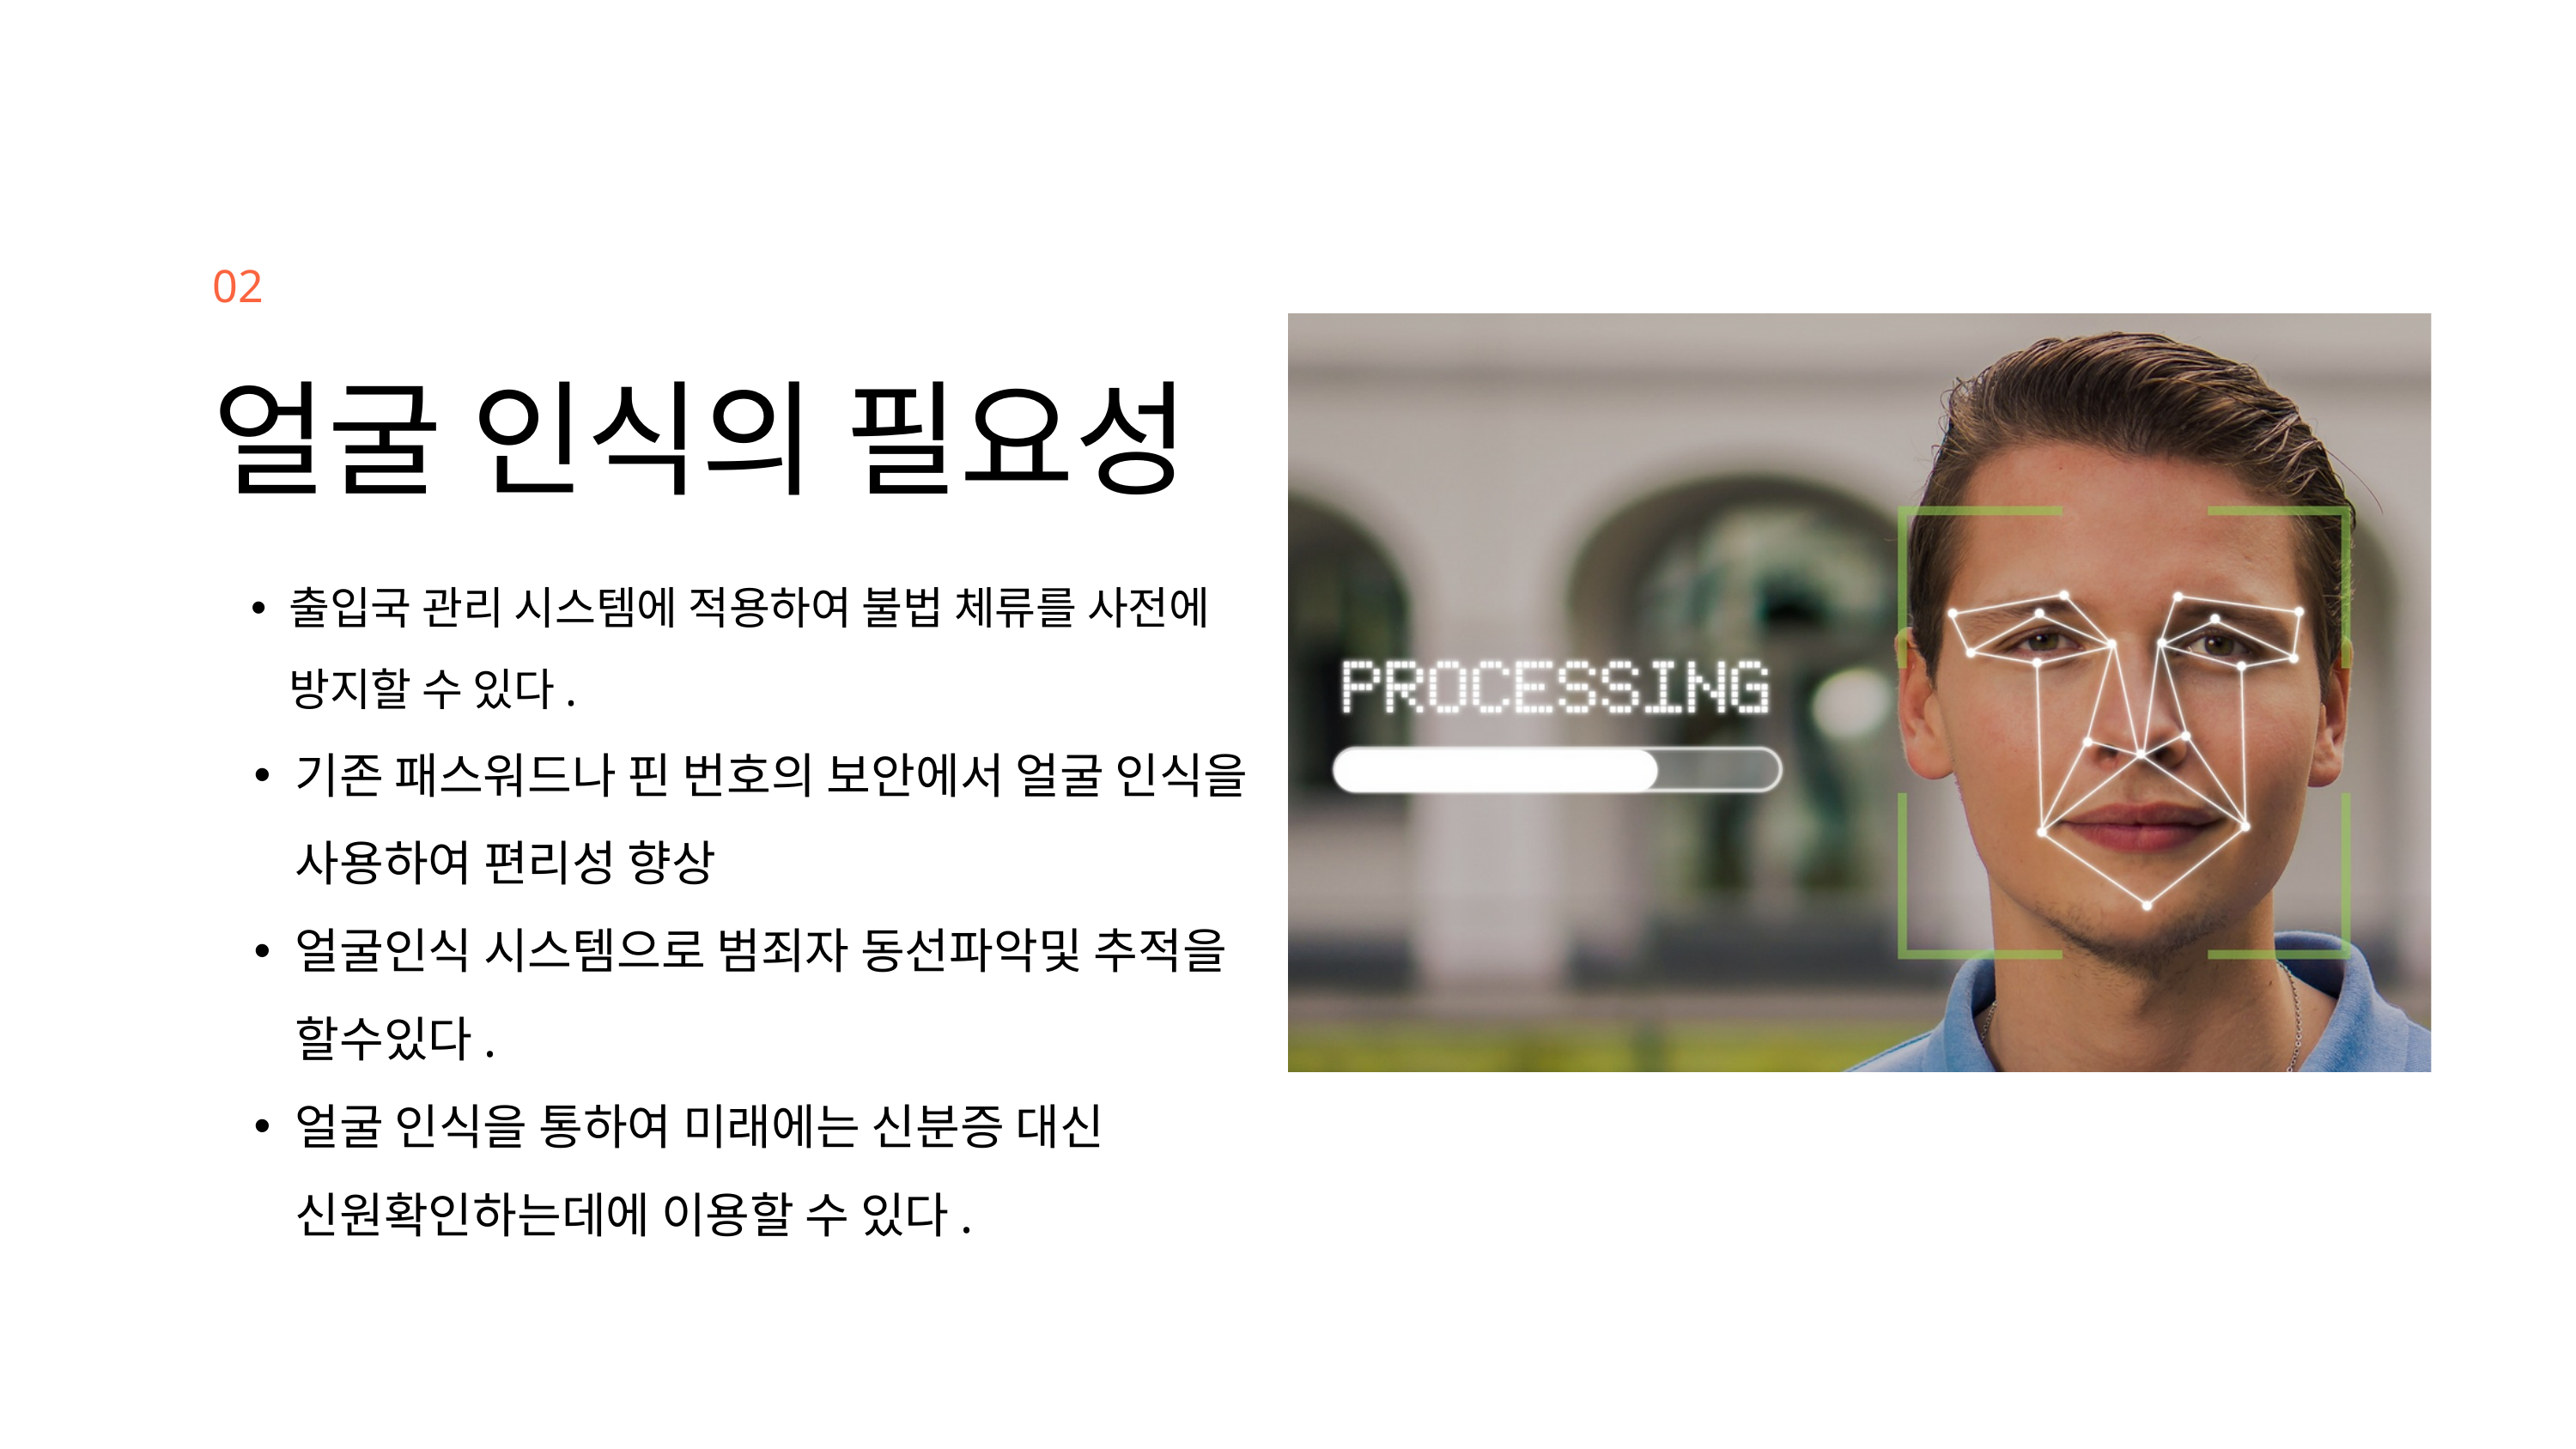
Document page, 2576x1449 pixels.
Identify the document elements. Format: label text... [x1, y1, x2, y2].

text_box 02 [212, 262, 293, 312]
text_box [1288, 313, 2432, 1072]
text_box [212, 360, 1265, 1230]
